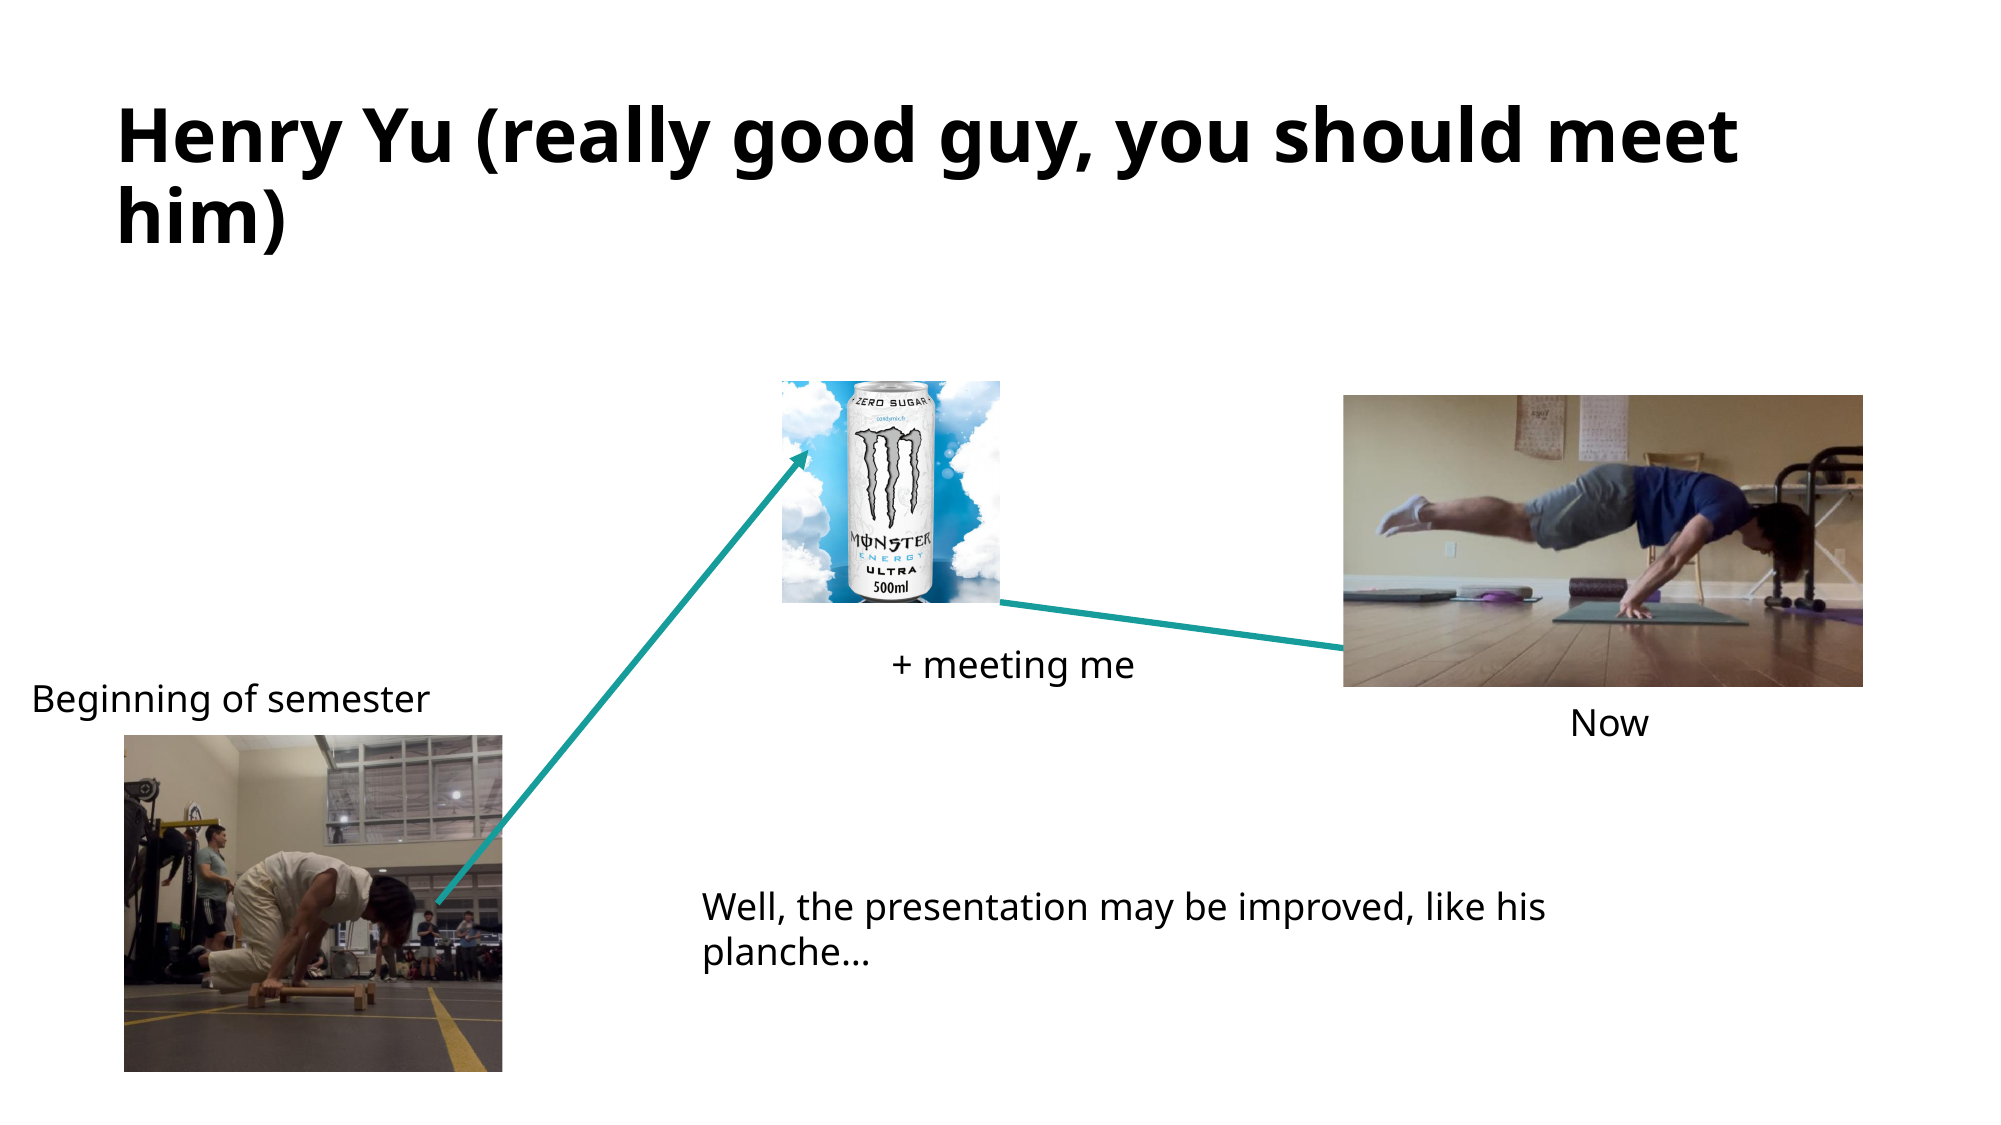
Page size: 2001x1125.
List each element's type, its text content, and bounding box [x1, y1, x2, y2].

text_box Now [1554, 691, 1696, 797]
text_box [437, 449, 809, 904]
picture [782, 381, 1000, 603]
picture [123, 734, 503, 1072]
text_box Well, the presentation may be improved, like his planche… [687, 875, 1606, 981]
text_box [999, 602, 1343, 664]
text_box Beginning of semester [16, 668, 437, 773]
title Henry Yu (really good guy, you should meet him) [100, 90, 1907, 276]
picture [1343, 394, 1863, 688]
picture [933, 590, 941, 599]
text_box + meeting me [876, 633, 1172, 739]
